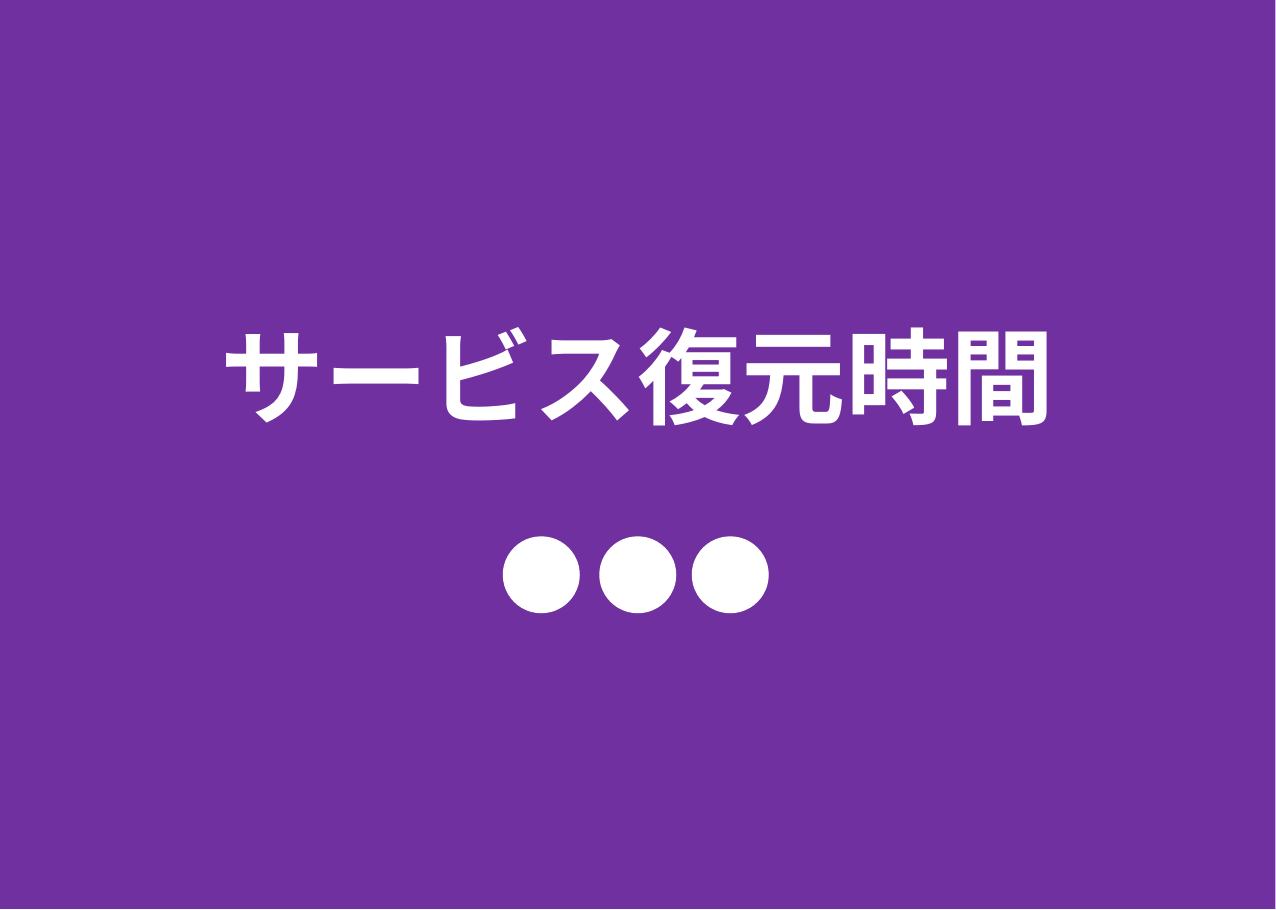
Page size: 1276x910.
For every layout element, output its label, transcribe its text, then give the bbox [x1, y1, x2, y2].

title サービス復元時間 [117, 253, 1158, 513]
